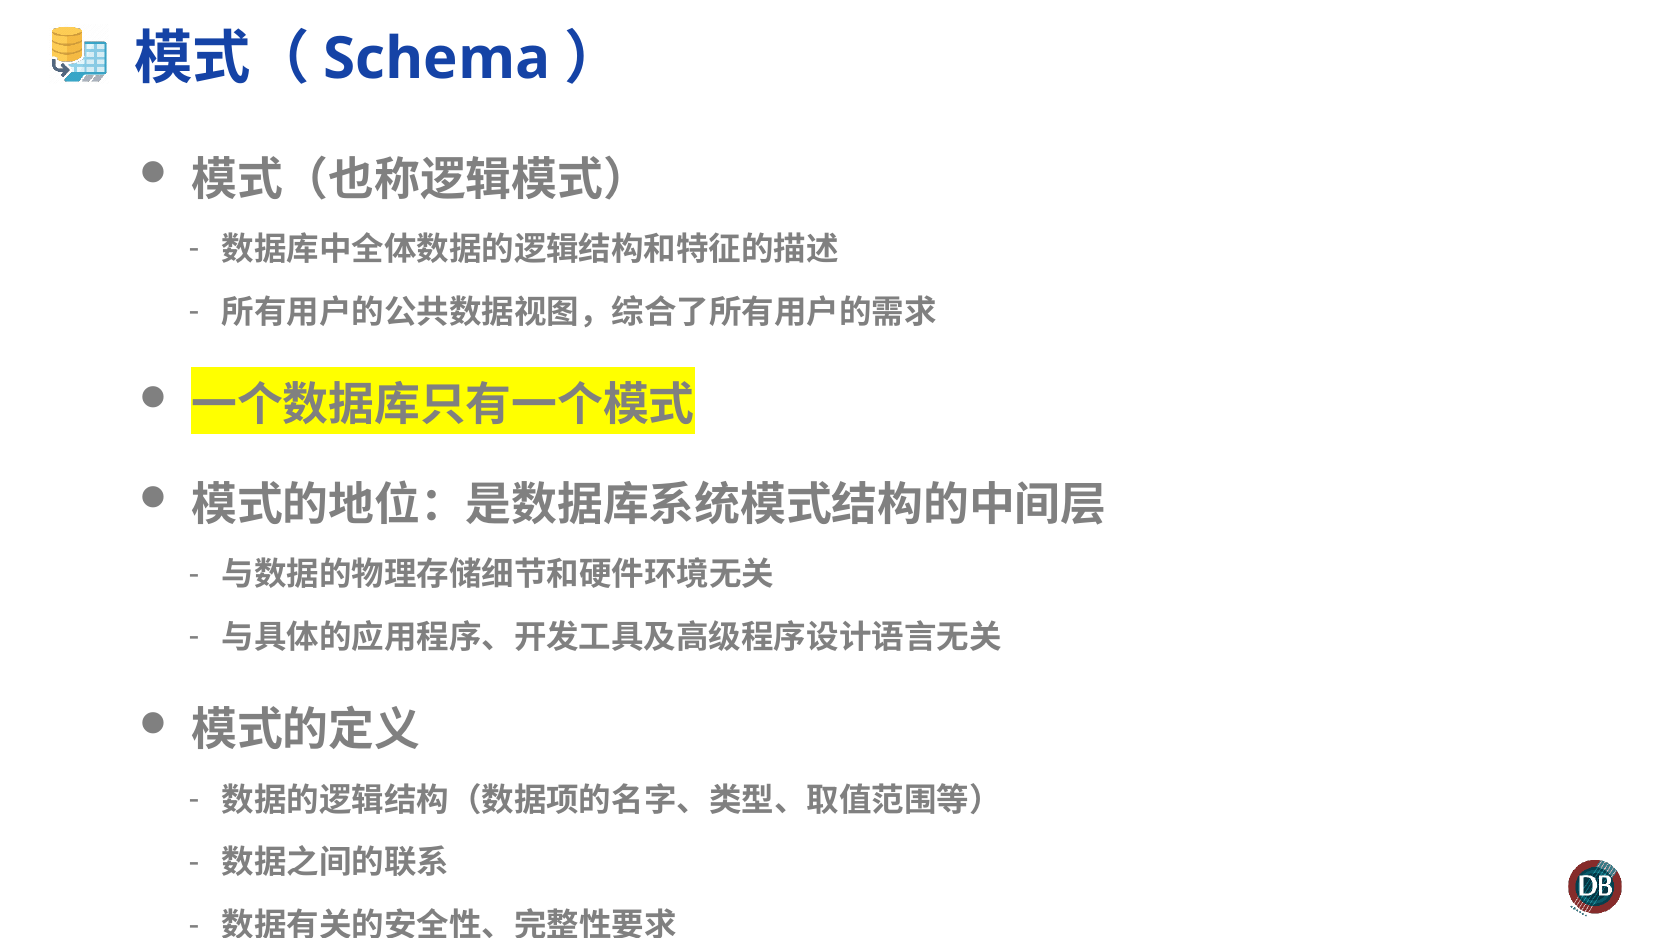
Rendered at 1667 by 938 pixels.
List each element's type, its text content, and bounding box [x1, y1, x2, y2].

picture [1608, 858, 1624, 918]
list 模式（也称逻辑模式） 数据库中全体数据的逻辑结构和特征的描述 所有用户的公共数据视图，综合了所有用户的需求 一个数据库只有一个模式 模式的地位：是数据库系统模式结构的中间层 与数据的物理存储细节和硬件环境无关 与具体的应用程序、开发工具及高级程序设计语言无关 模式的定义 数据的逻辑结构（数据项的名字、类型、取值范围等） 数据之间的联系 数据有关的安全性、完整性要求 [124, 114, 1608, 938]
picture [49, 24, 109, 84]
title 模式（Schema） [118, 0, 1607, 147]
